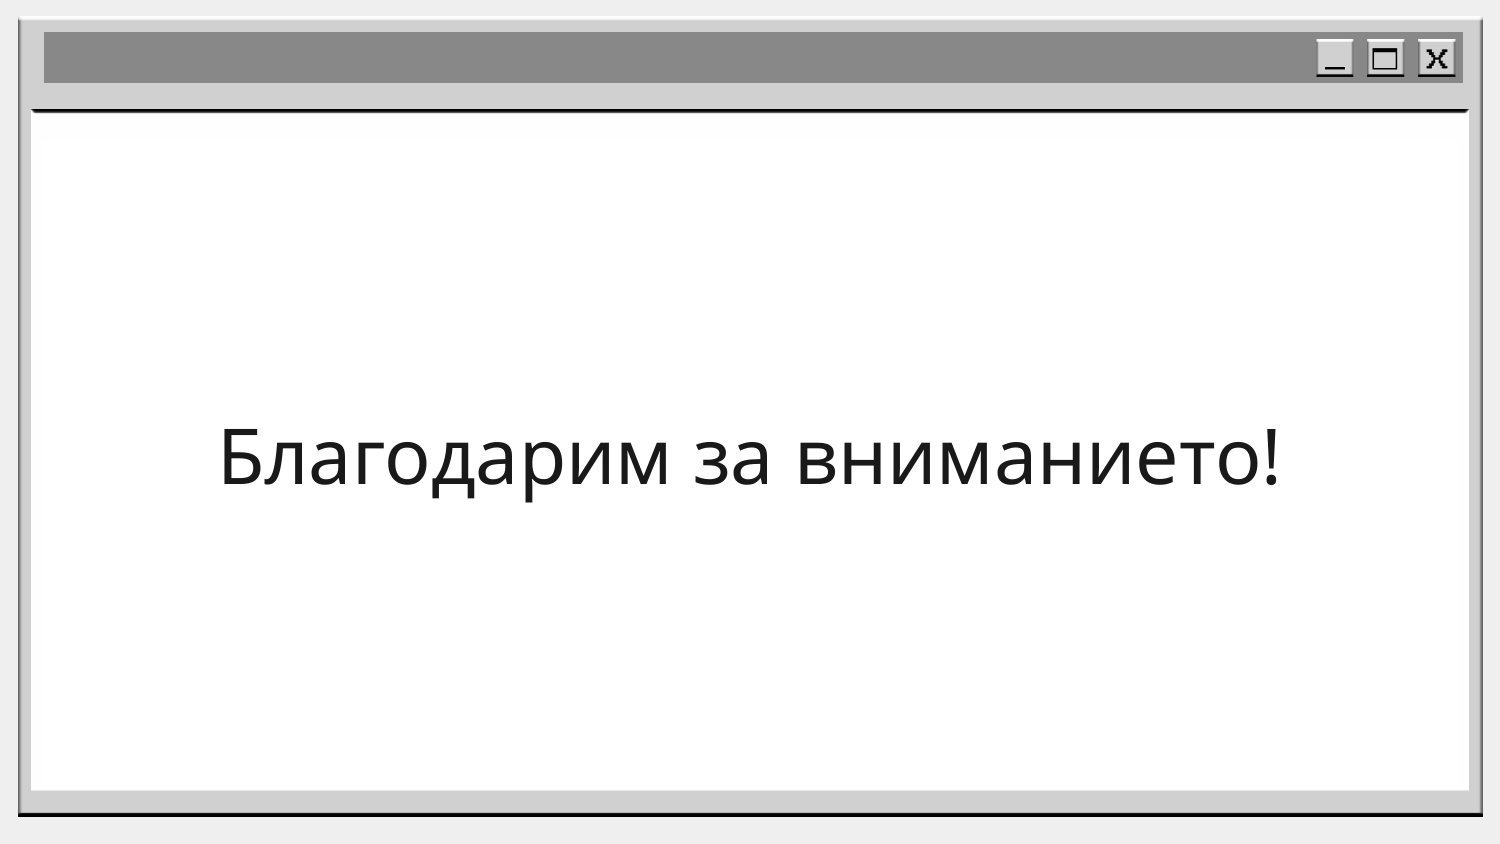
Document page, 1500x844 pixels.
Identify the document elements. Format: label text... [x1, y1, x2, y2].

picture [13, 12, 1487, 821]
title Благодарим за вниманието! [42, 139, 1458, 786]
